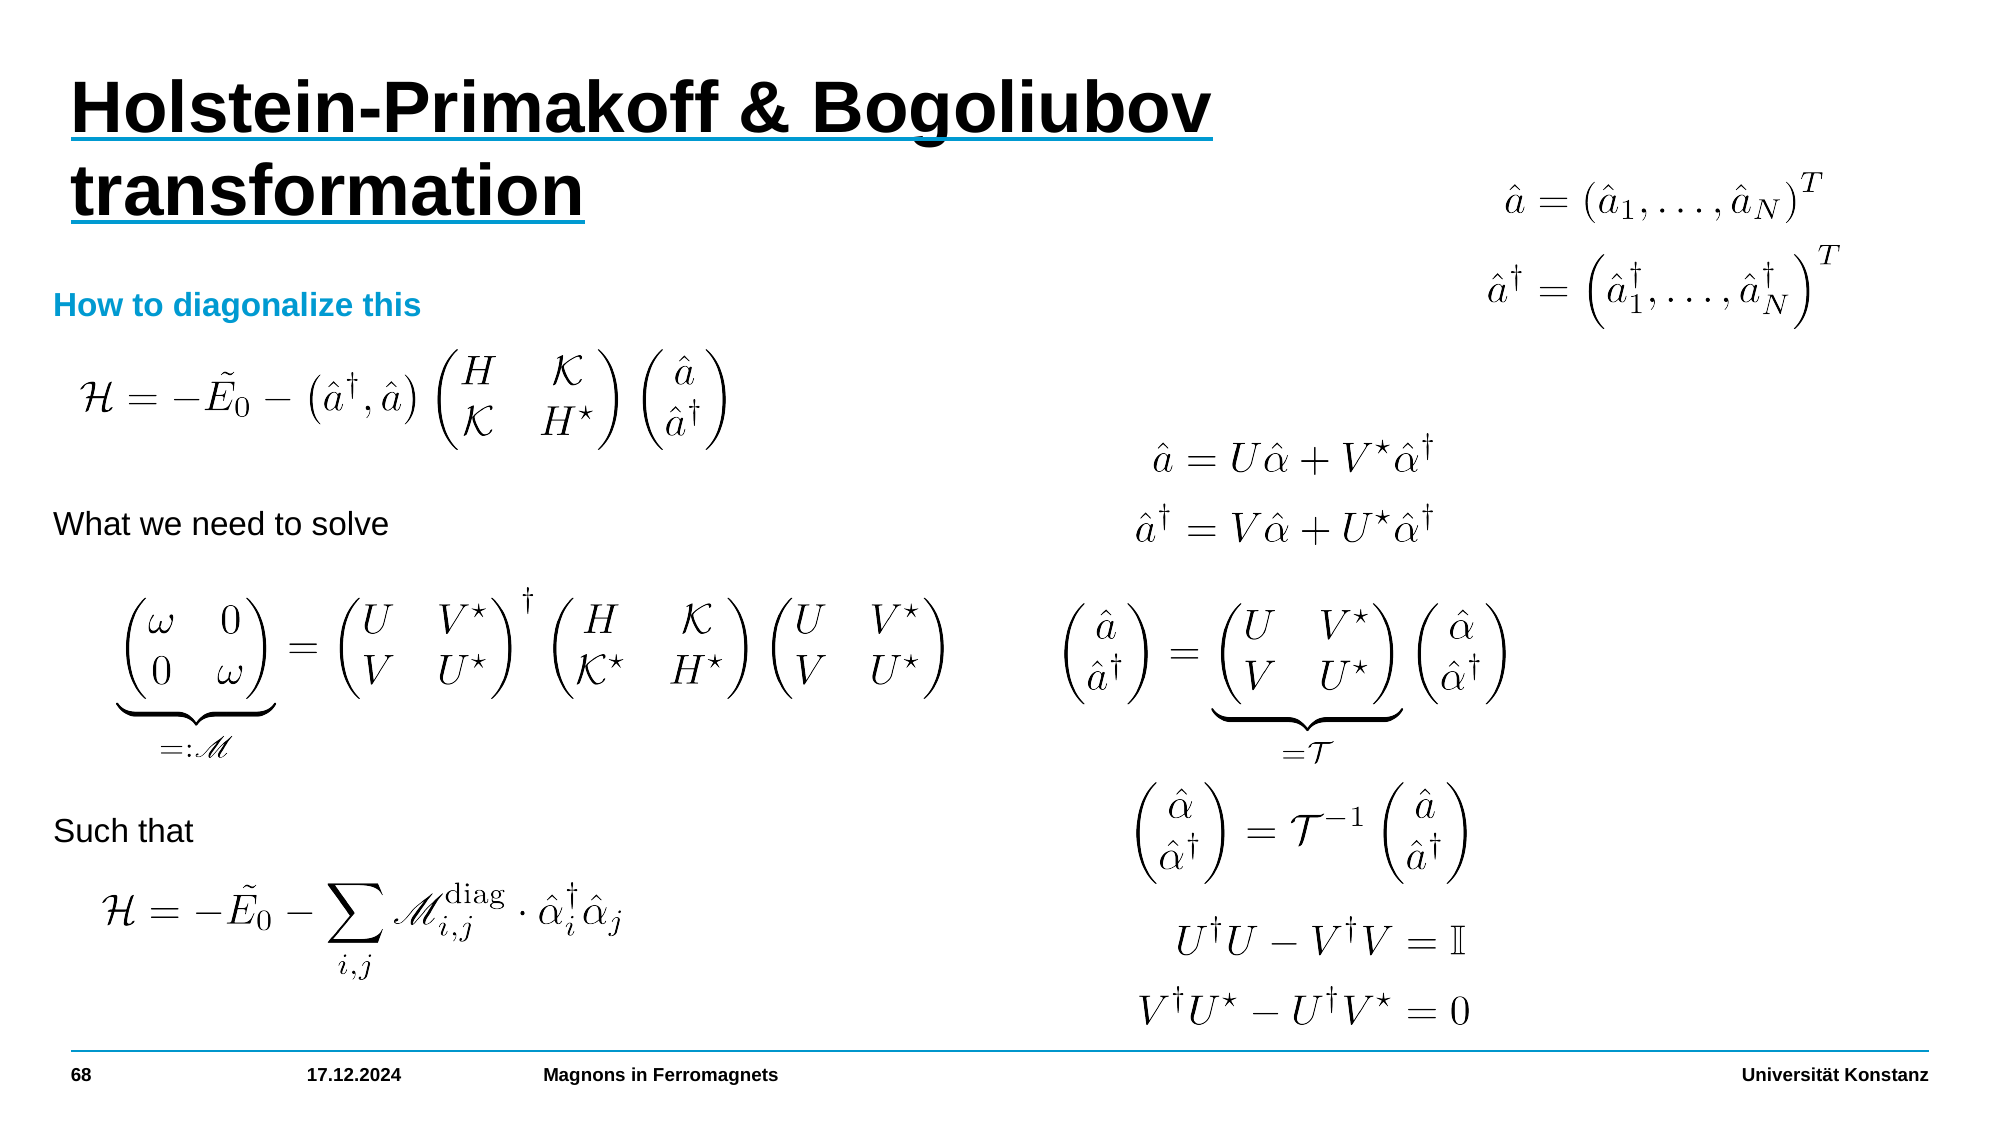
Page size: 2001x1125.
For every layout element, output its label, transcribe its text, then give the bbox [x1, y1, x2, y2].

text_box How to diagonalize this What we need to solve Such that [53, 278, 967, 953]
picture [1487, 172, 1841, 330]
picture [1136, 433, 1433, 545]
footer Magnons in Ferromagnets [543, 1058, 1489, 1094]
picture [80, 348, 726, 450]
picture [101, 882, 621, 980]
picture [1063, 603, 1506, 764]
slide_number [306, 1058, 512, 1094]
title Holstein-Primakoff & Bogoliubov transformation [70, 66, 1721, 268]
picture [1138, 916, 1469, 1026]
slide_number 68 [70, 1058, 276, 1094]
picture [115, 587, 944, 758]
picture [1136, 782, 1467, 884]
